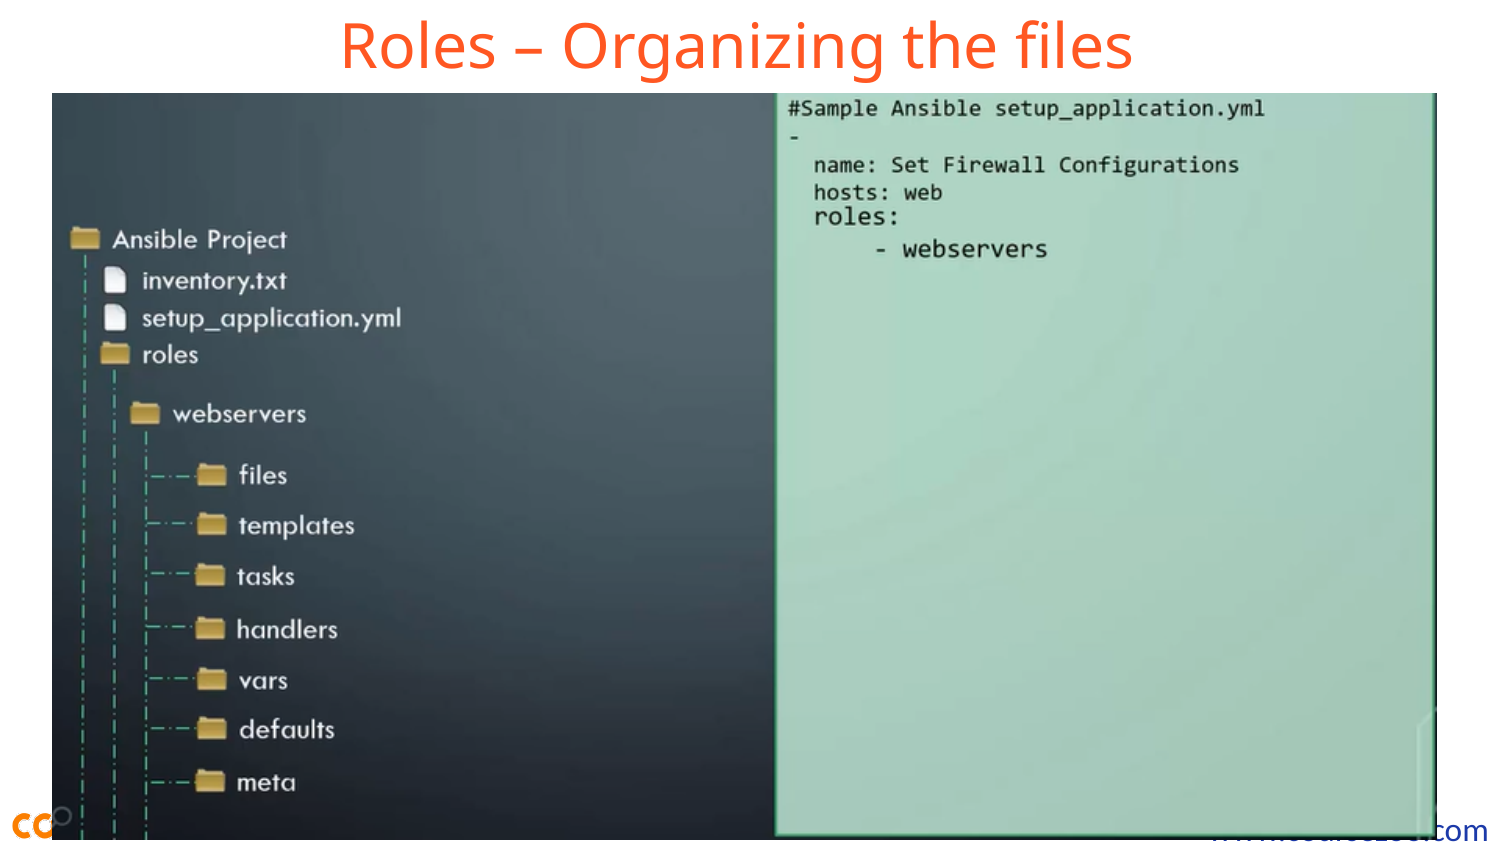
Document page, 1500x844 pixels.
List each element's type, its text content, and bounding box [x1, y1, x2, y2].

picture [8, 92, 1437, 844]
title Roles – Organizing the files [38, 0, 1437, 64]
